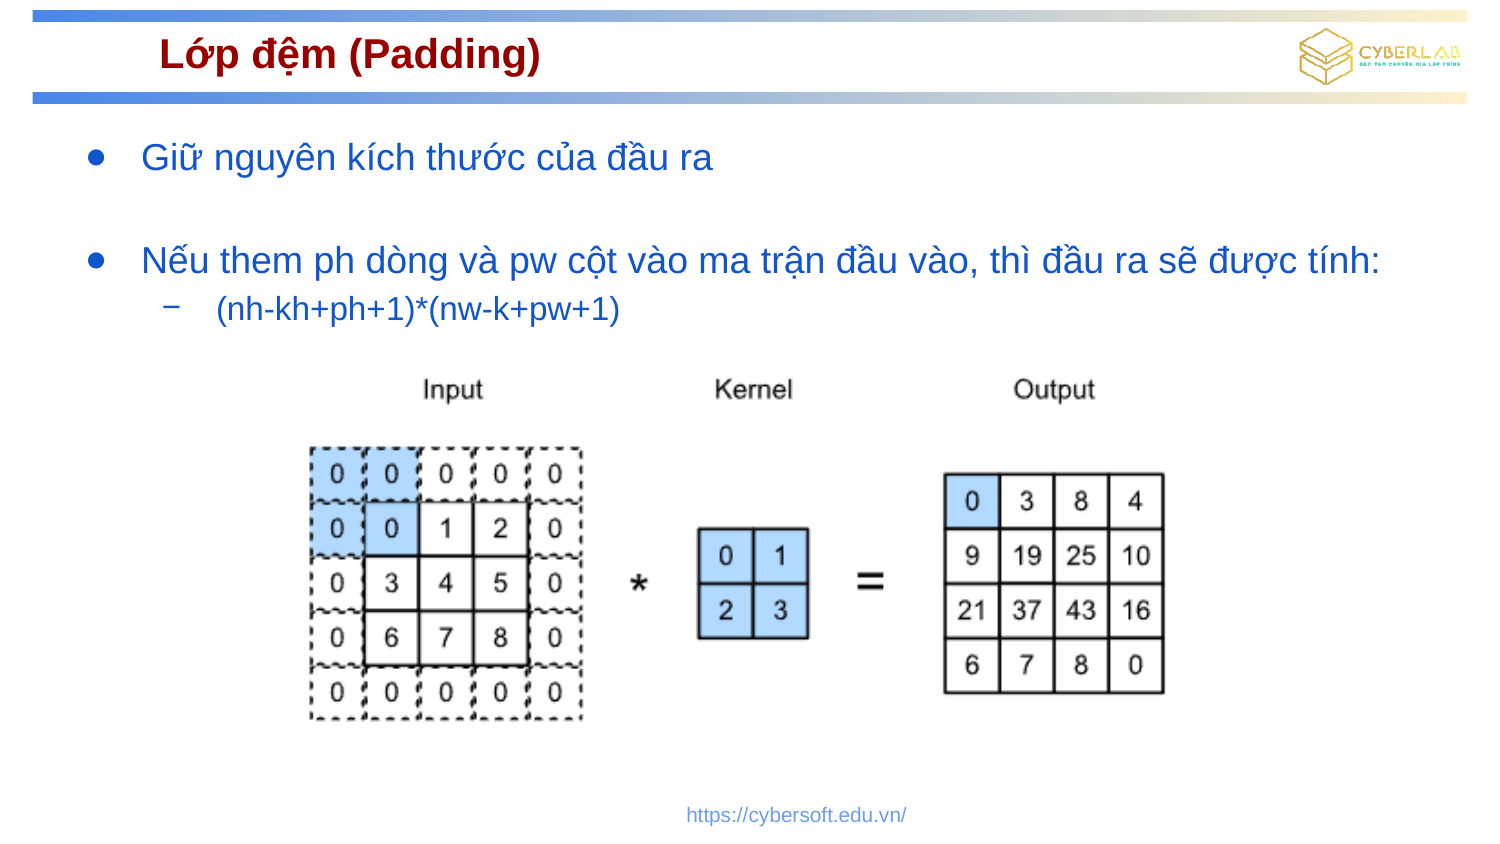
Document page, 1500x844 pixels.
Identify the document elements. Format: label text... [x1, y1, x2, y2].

title Lớp đệm (Padding) [144, 12, 1449, 93]
picture [1449, 28, 1468, 85]
list Giữ nguyên kích thước của đầu ra Nếu them ph dòng và pw cột vào ma trận đầu vào, thì đầu ra sẽ được tính: (nh-kh+ph+1)*(nw-k+pw+1) [51, 111, 1449, 762]
picture [308, 365, 1187, 740]
